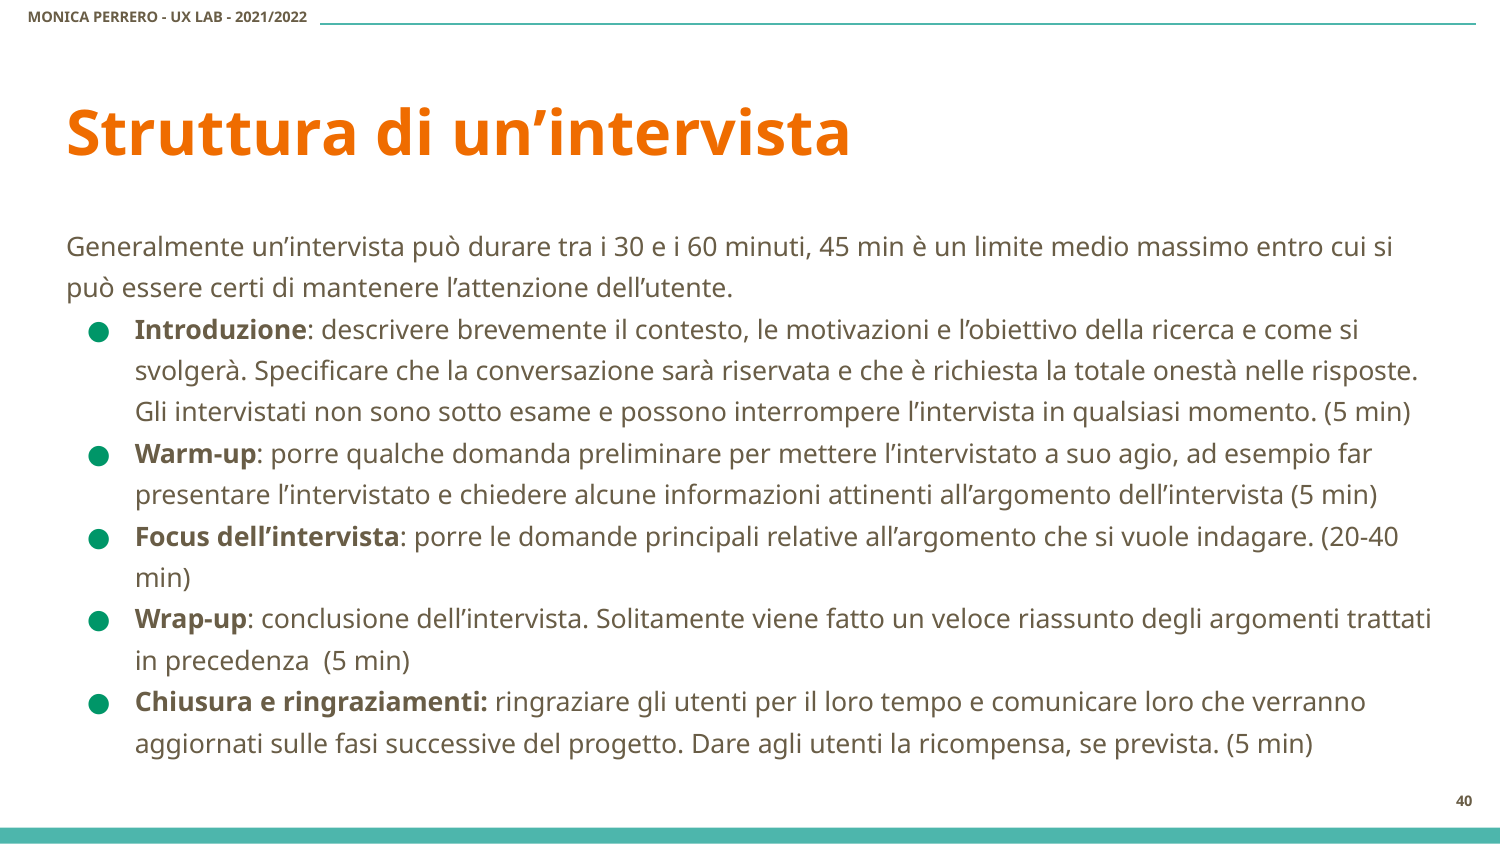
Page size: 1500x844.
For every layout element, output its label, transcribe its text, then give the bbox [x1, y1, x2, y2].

title Struttura di un’intervista [51, 72, 1449, 189]
list Generalmente un’intervista può durare tra i 30 e i 60 minuti, 45 min è un limite medio massimo entro cui si può essere certi di mantenere l’attenzione dell’utente. Introduzione: descrivere brevemente il contesto, le motivazioni e l’obiettivo della ricerca e come si svolgerà. Specificare che la conversazione sarà riservata e che è richiesta la totale onestà nelle risposte. Gli intervistati non sono sotto esame e possono interrompere l’intervista in qualsiasi momento. (5 min) Warm-up: porre qualche domanda preliminare per mettere l’intervistato a suo agio, ad esempio far presentare l’intervistato e chiedere alcune informazioni attinenti all’argomento dell’intervista (5 min) Focus dell’intervista: porre le domande principali relative all’argomento che si vuole indagare. (20-40 min) Wrap-up: conclusione dell’intervista. Solitamente viene fatto un veloce riassunto degli argomenti trattati in precedenza (5 min) Chiusura e ringraziamenti: ringraziare gli utenti per il loro tempo e comunicare loro che verranno aggiornati sulle fasi successive del progetto. Dare agli utenti la ricompensa, se prevista. (5 min) [51, 207, 1449, 804]
slide_number ‹#› [1397, 768, 1488, 834]
